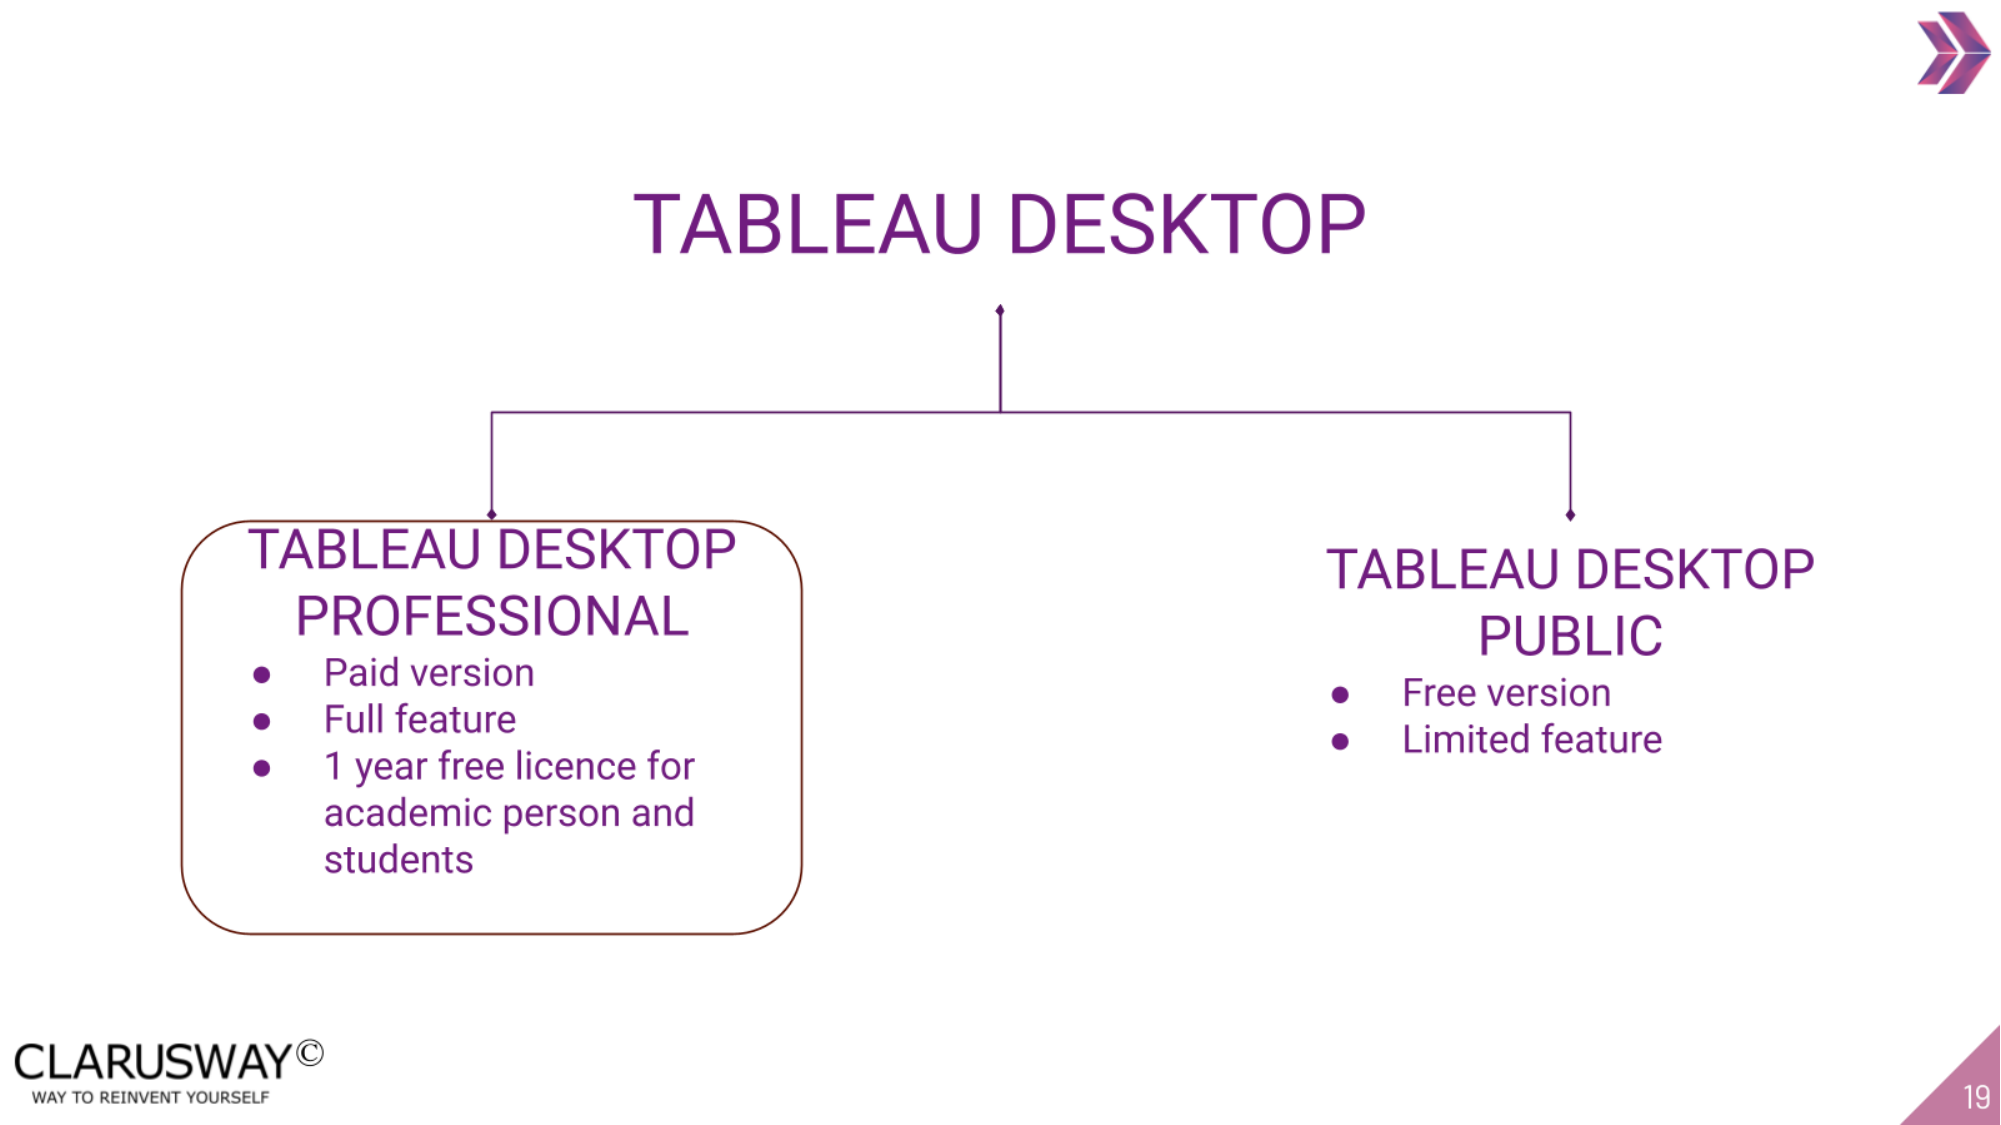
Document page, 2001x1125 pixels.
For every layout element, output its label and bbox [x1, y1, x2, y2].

list [0, 0, 2000, 1125]
